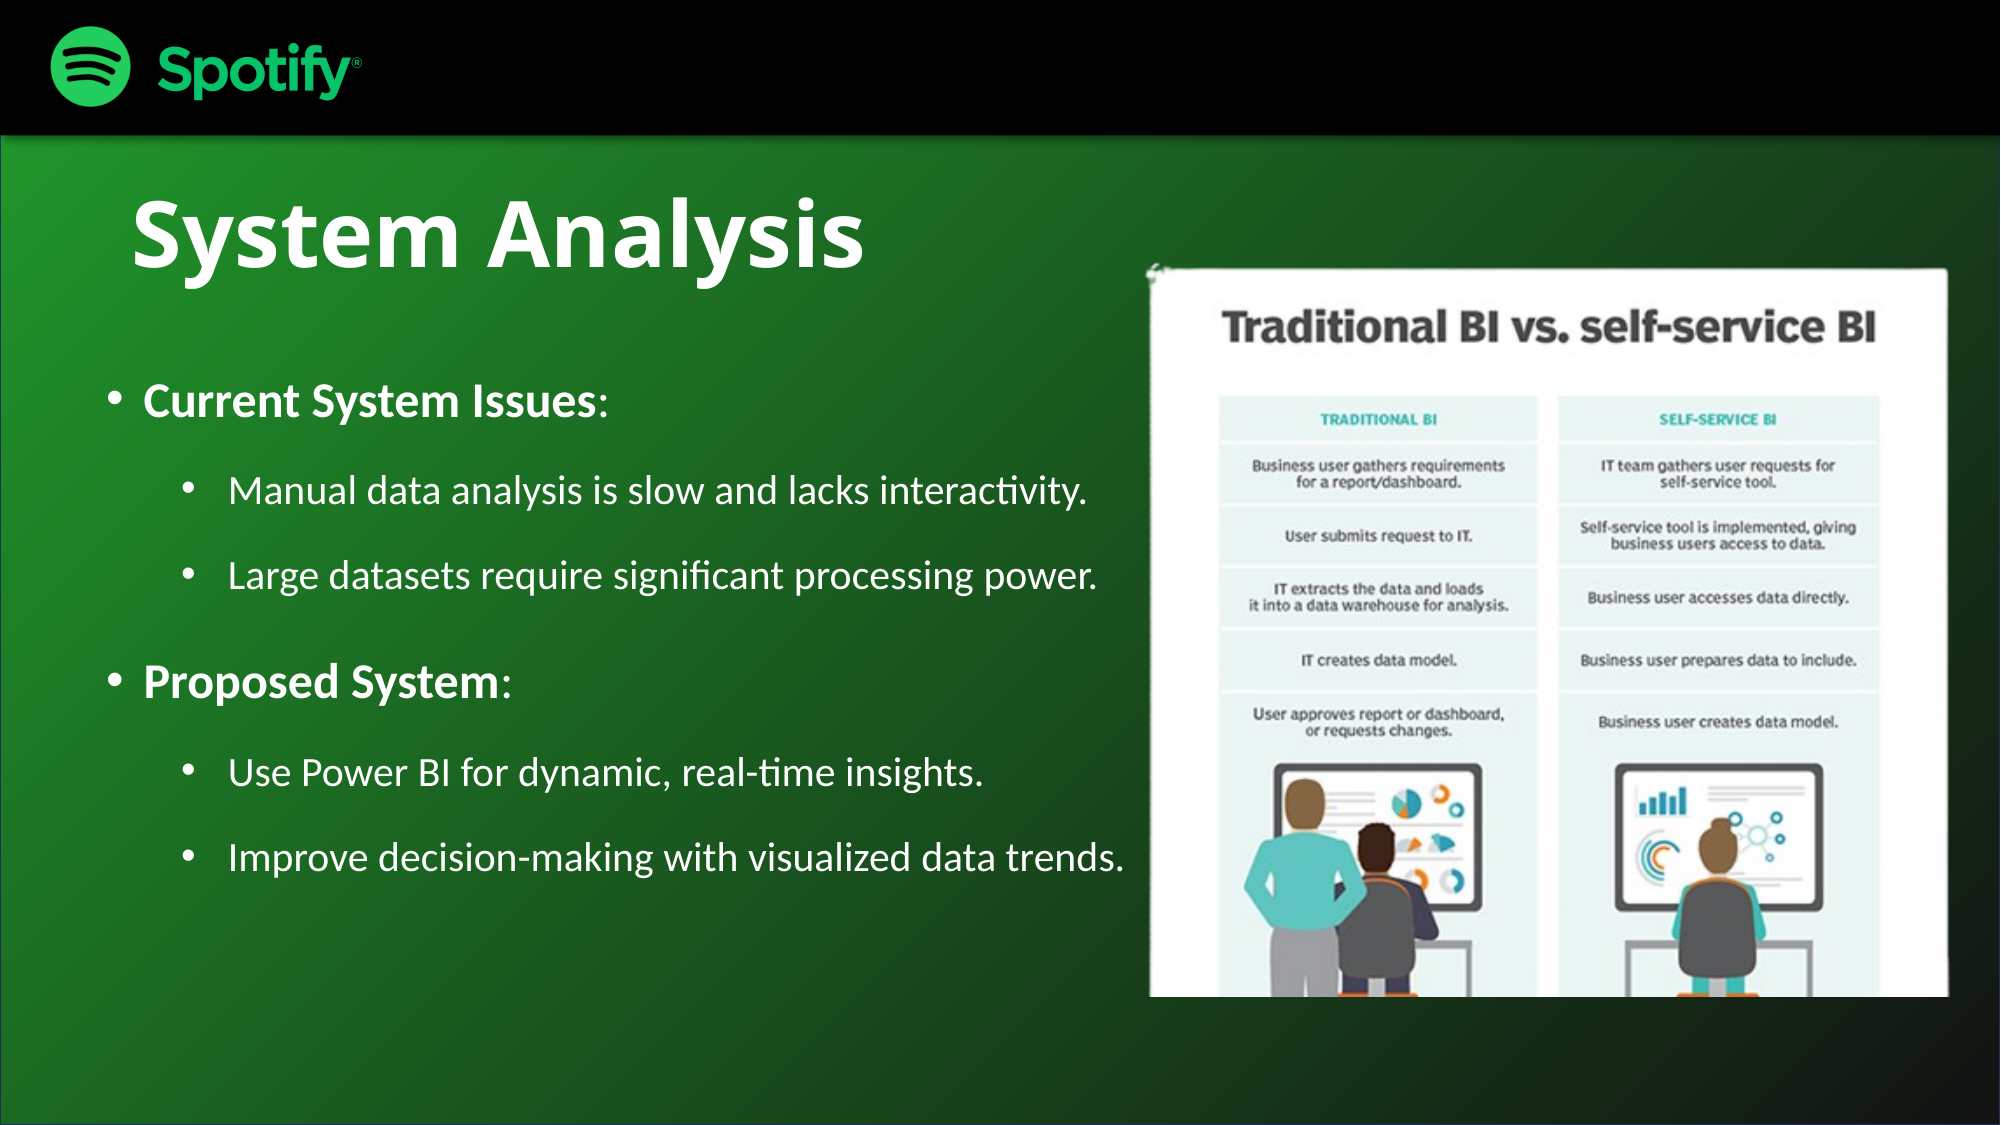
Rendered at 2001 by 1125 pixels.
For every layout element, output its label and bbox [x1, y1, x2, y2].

picture [1099, 217, 2000, 997]
text_box [0, 0, 2000, 1125]
